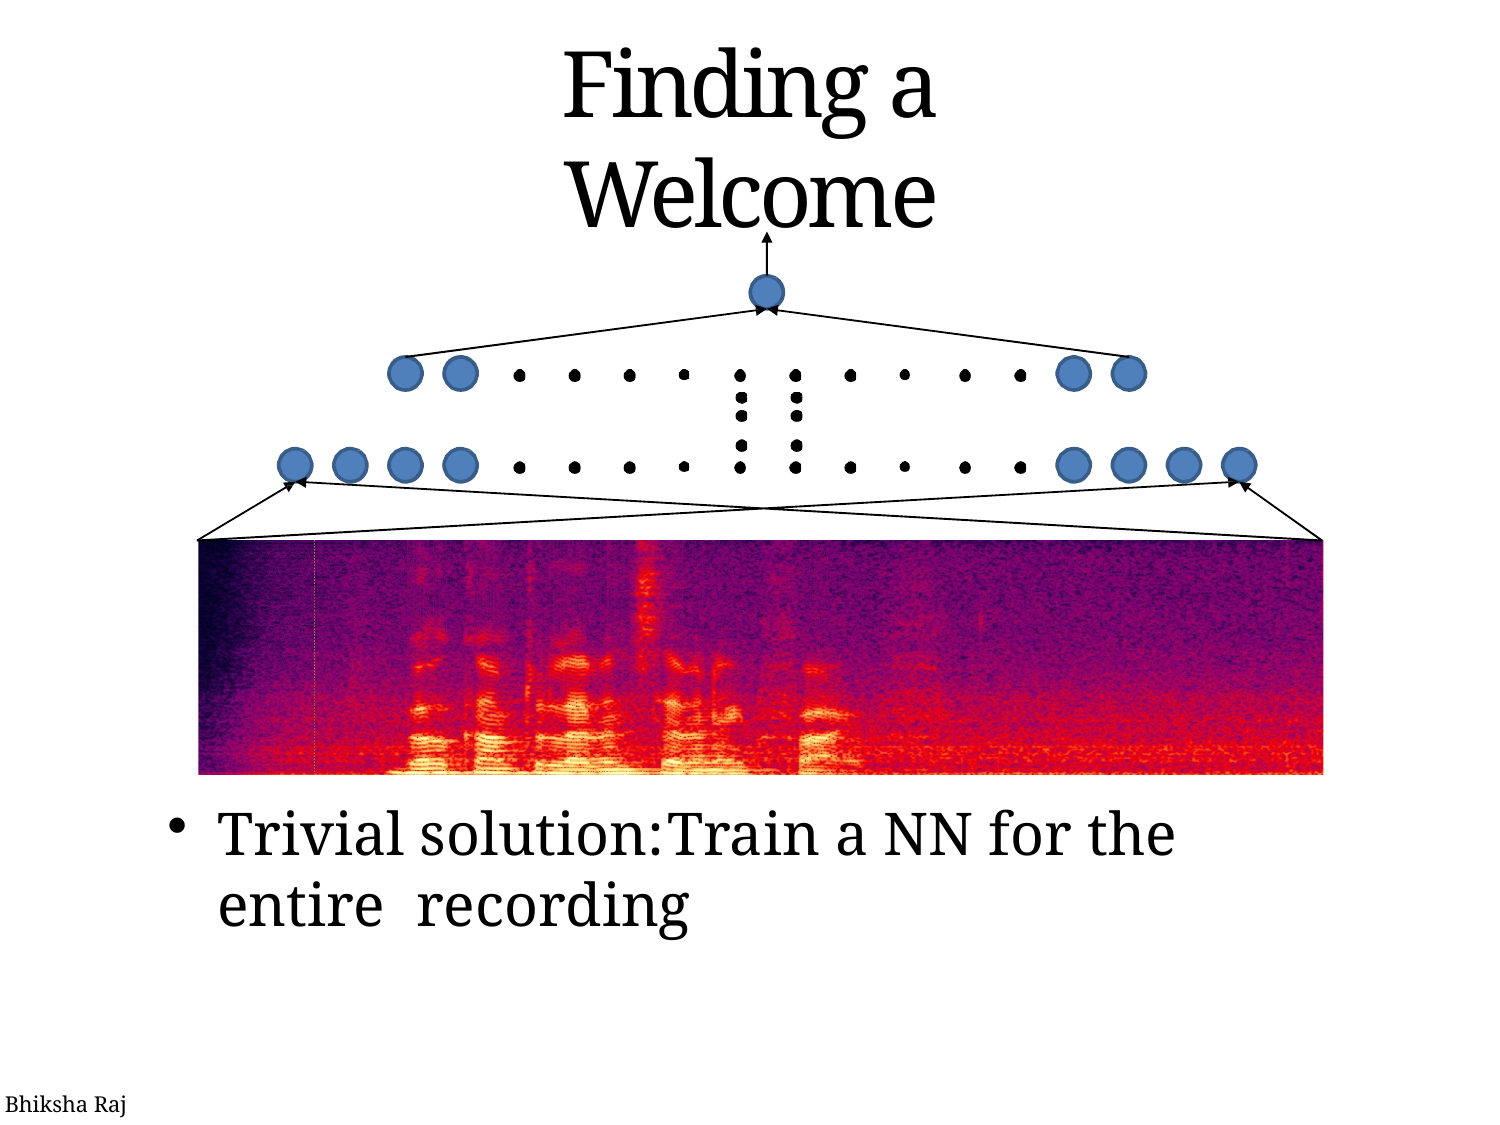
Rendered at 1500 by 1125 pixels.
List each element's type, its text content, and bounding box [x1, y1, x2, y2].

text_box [386, 231, 1148, 393]
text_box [196, 439, 1324, 775]
title Finding a Welcome [429, 23, 1071, 229]
text_box Trivial solution: Train a NN for the entire recording [165, 795, 1250, 939]
text_box [790, 400, 803, 422]
text_box [735, 400, 748, 422]
text_box Bhiksha Raj [0, 1083, 142, 1125]
